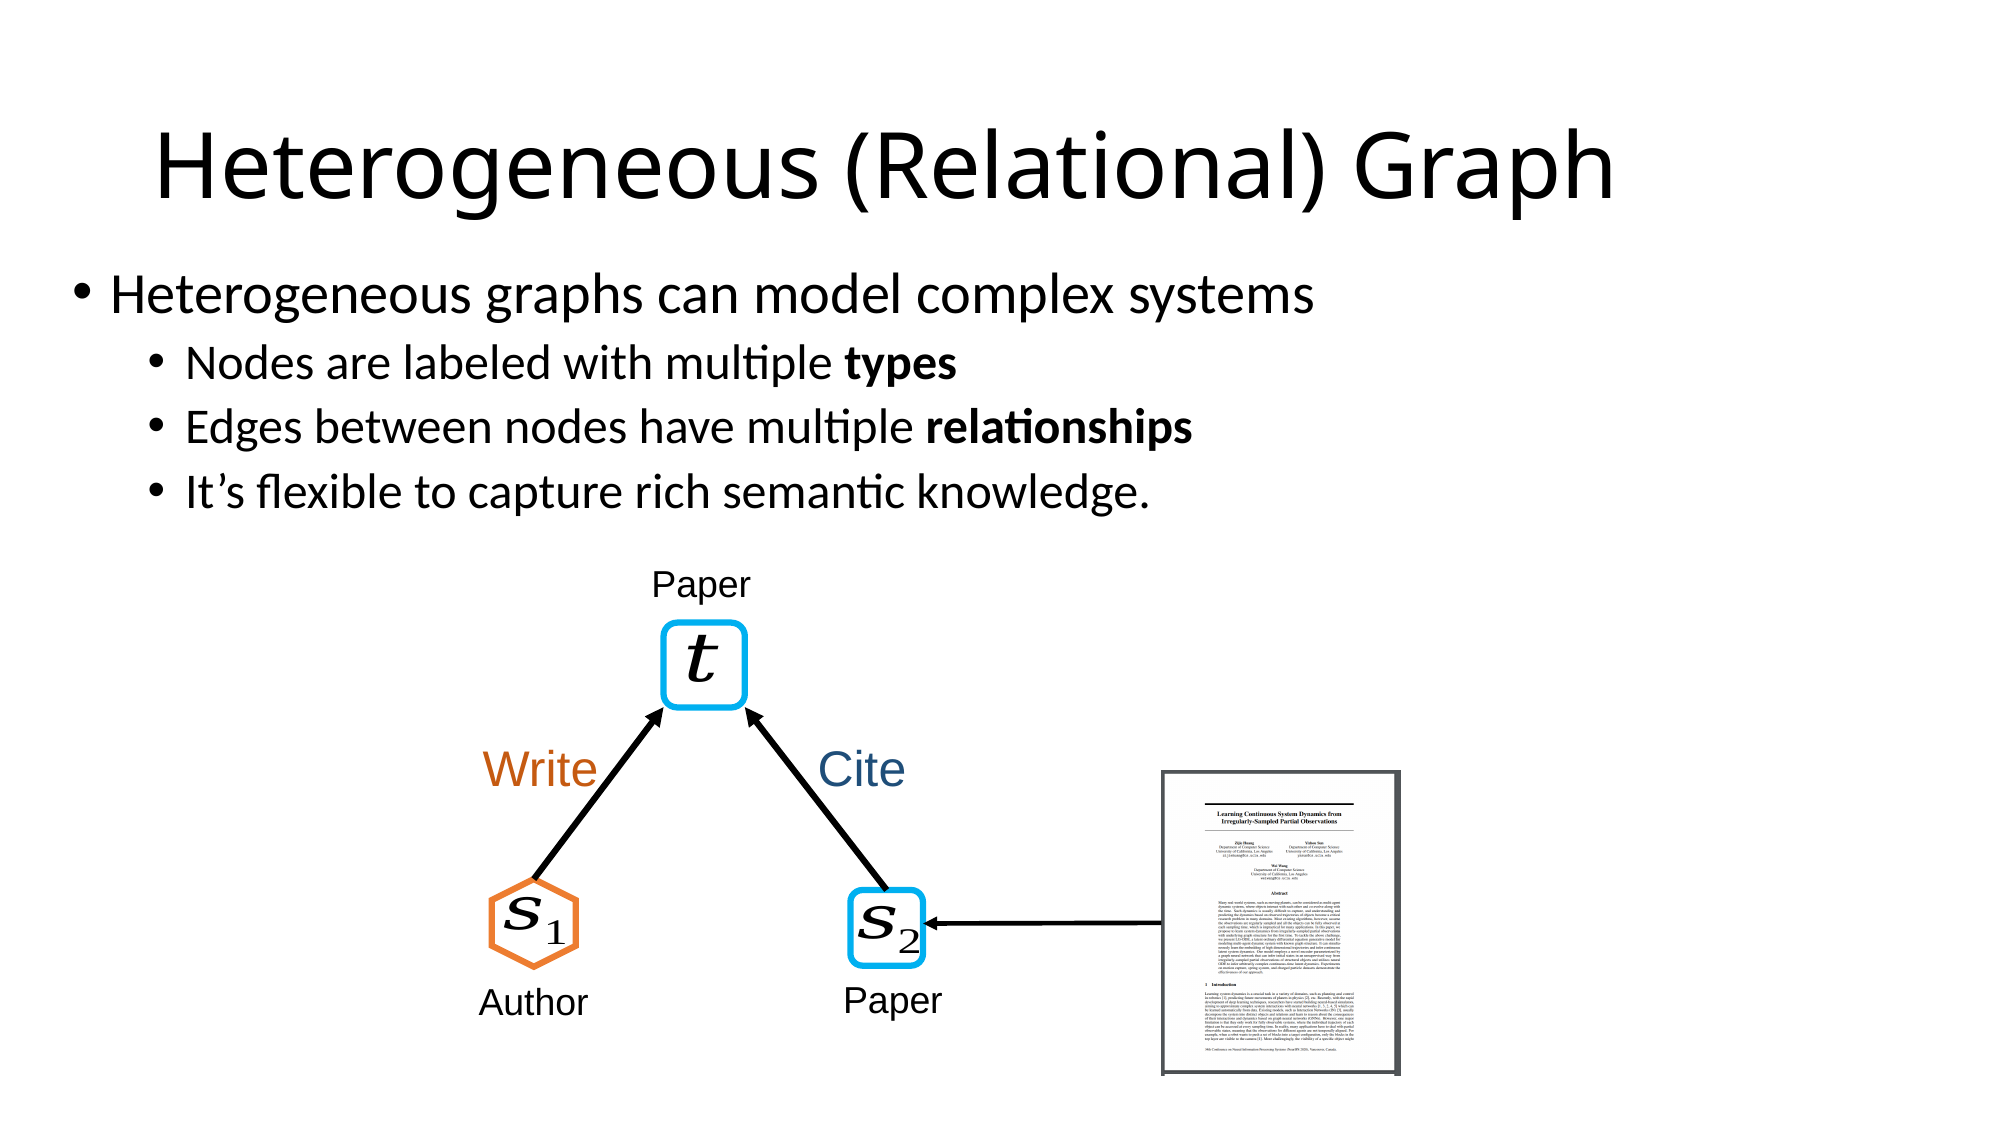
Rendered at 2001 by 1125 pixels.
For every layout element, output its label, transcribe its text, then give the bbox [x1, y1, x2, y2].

text_box Paper [636, 552, 767, 612]
list Heterogeneous graphs can model complex systems Nodes are labeled with multiple types Edges between nodes have multiple relationships It’s flexible to capture rich semantic knowledge. [57, 255, 1783, 586]
text_box Write [482, 736, 491, 797]
text_box Paper [828, 968, 958, 1029]
picture [1161, 770, 1401, 1076]
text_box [491, 622, 924, 967]
title Heterogeneous (Relational) Graph [137, 59, 1745, 255]
text_box Author [463, 970, 604, 1031]
